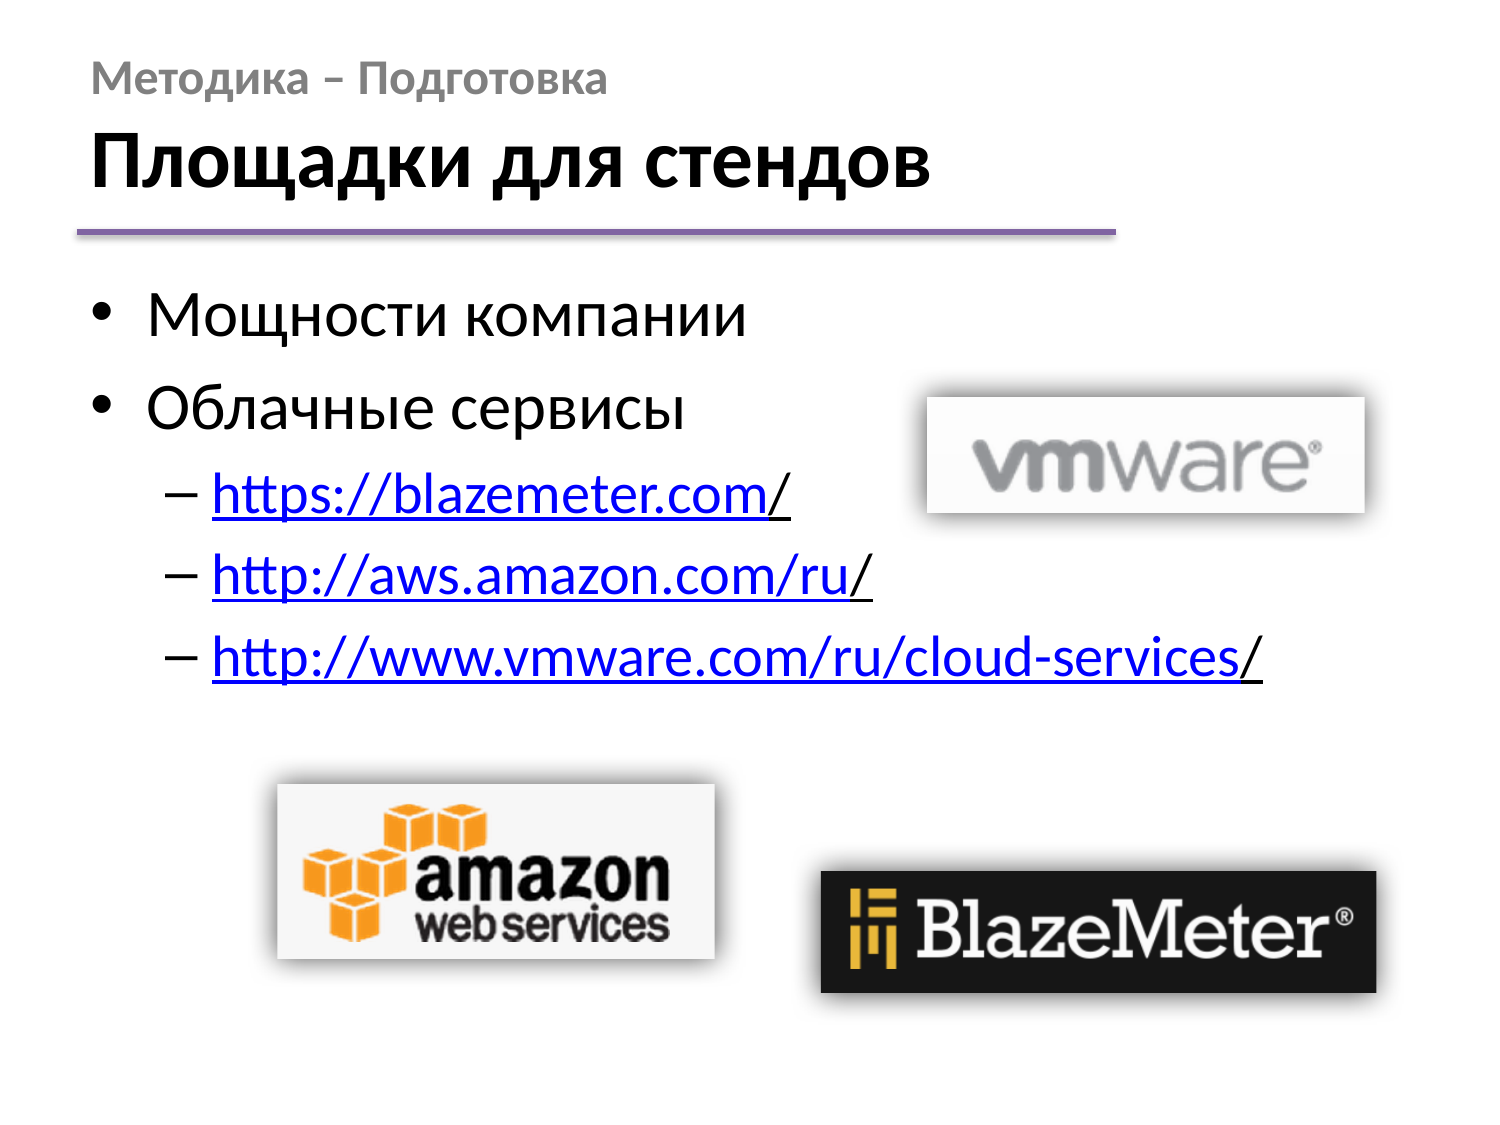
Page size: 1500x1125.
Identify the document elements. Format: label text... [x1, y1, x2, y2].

picture [277, 784, 715, 959]
picture [820, 871, 1377, 994]
list Мощности компании Облачные сервисы https://blazemeter.com/ http://aws.amazon.com/ru/ http://www.vmware.com/ru/cloud-services/ [75, 262, 1425, 1005]
title Методика – Подготовка Площадки для стендов [75, 30, 1425, 219]
picture [926, 396, 1365, 513]
